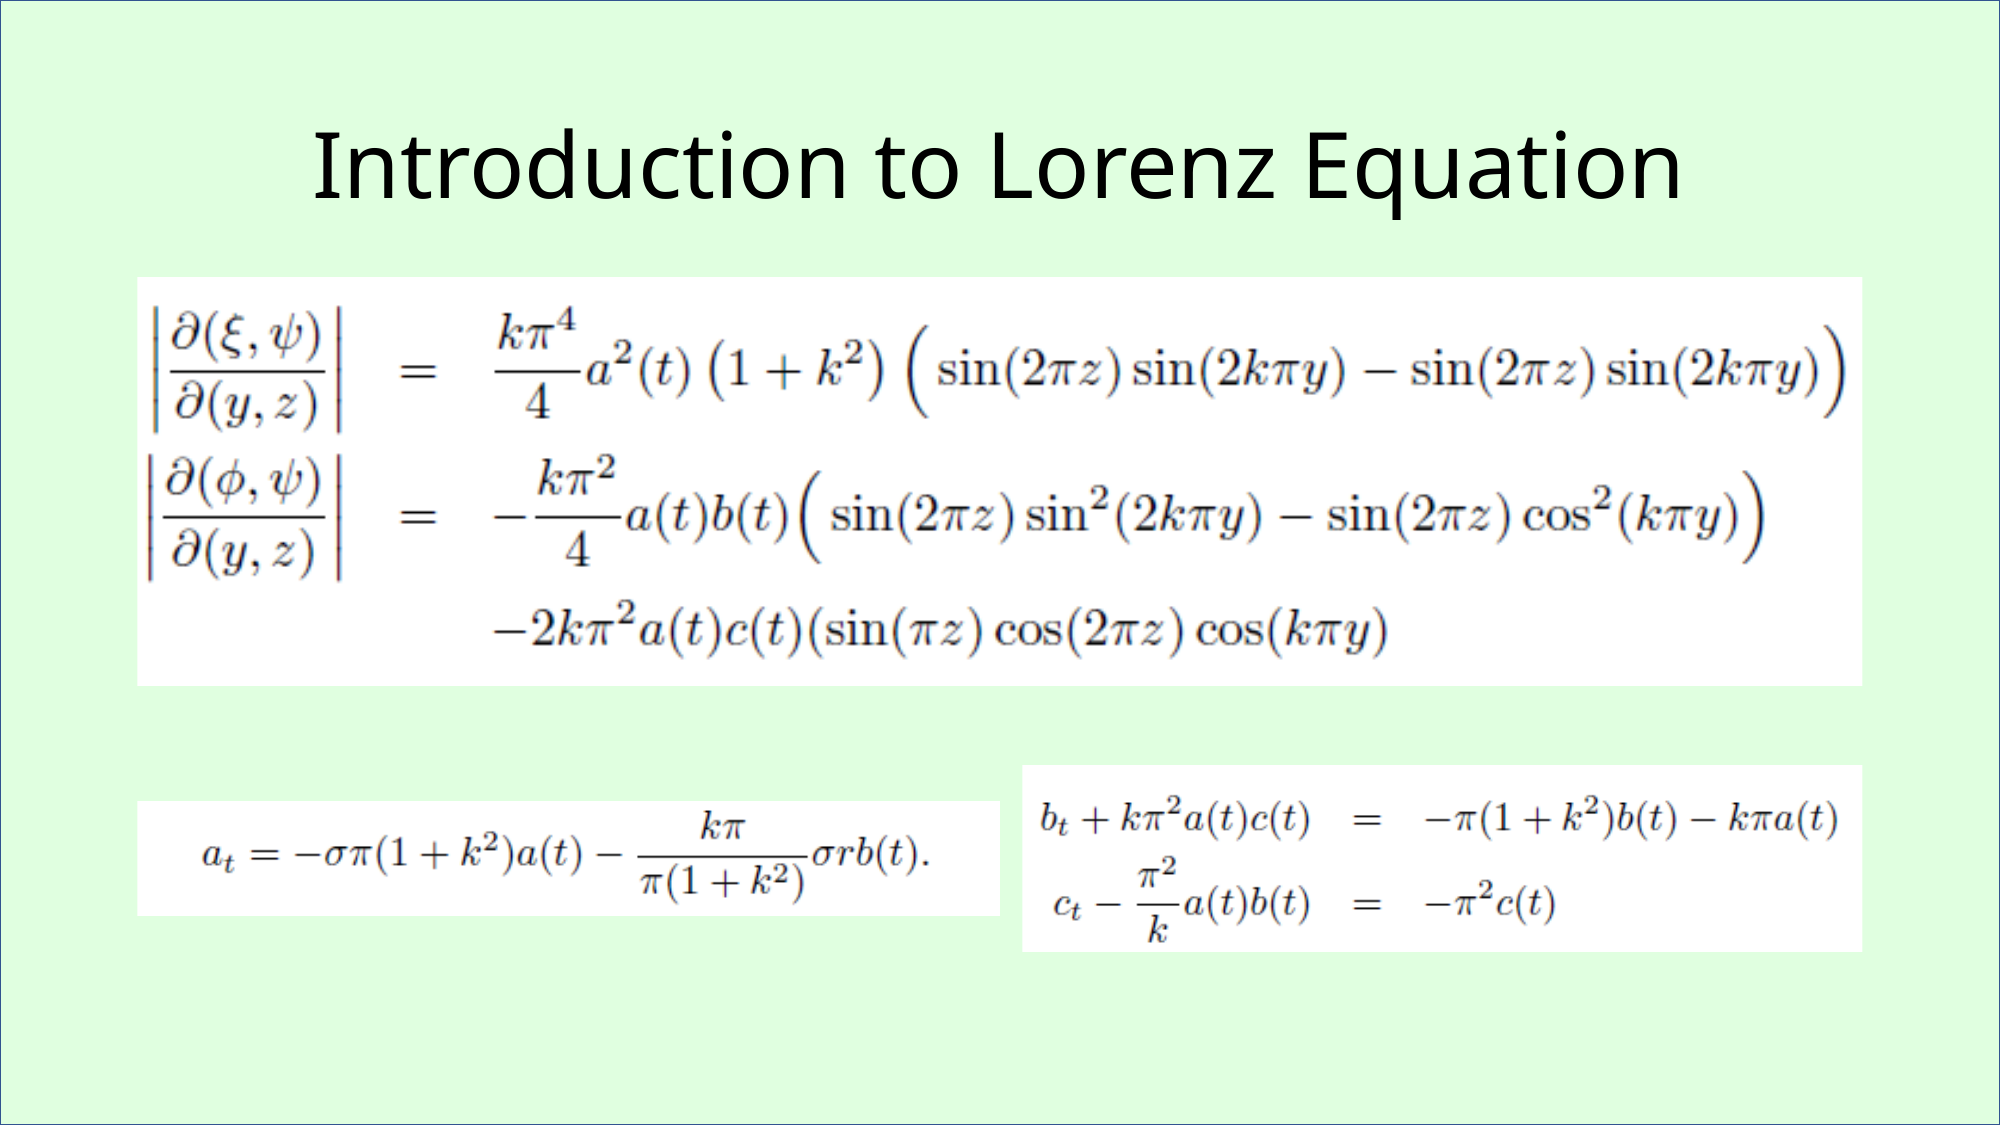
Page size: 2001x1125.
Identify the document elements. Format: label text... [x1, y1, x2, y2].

picture [137, 277, 1863, 686]
picture [1022, 765, 1863, 952]
title Introduction to Lorenz Equation [137, 59, 1863, 277]
picture [137, 801, 1000, 916]
text_box [0, 0, 2000, 1125]
